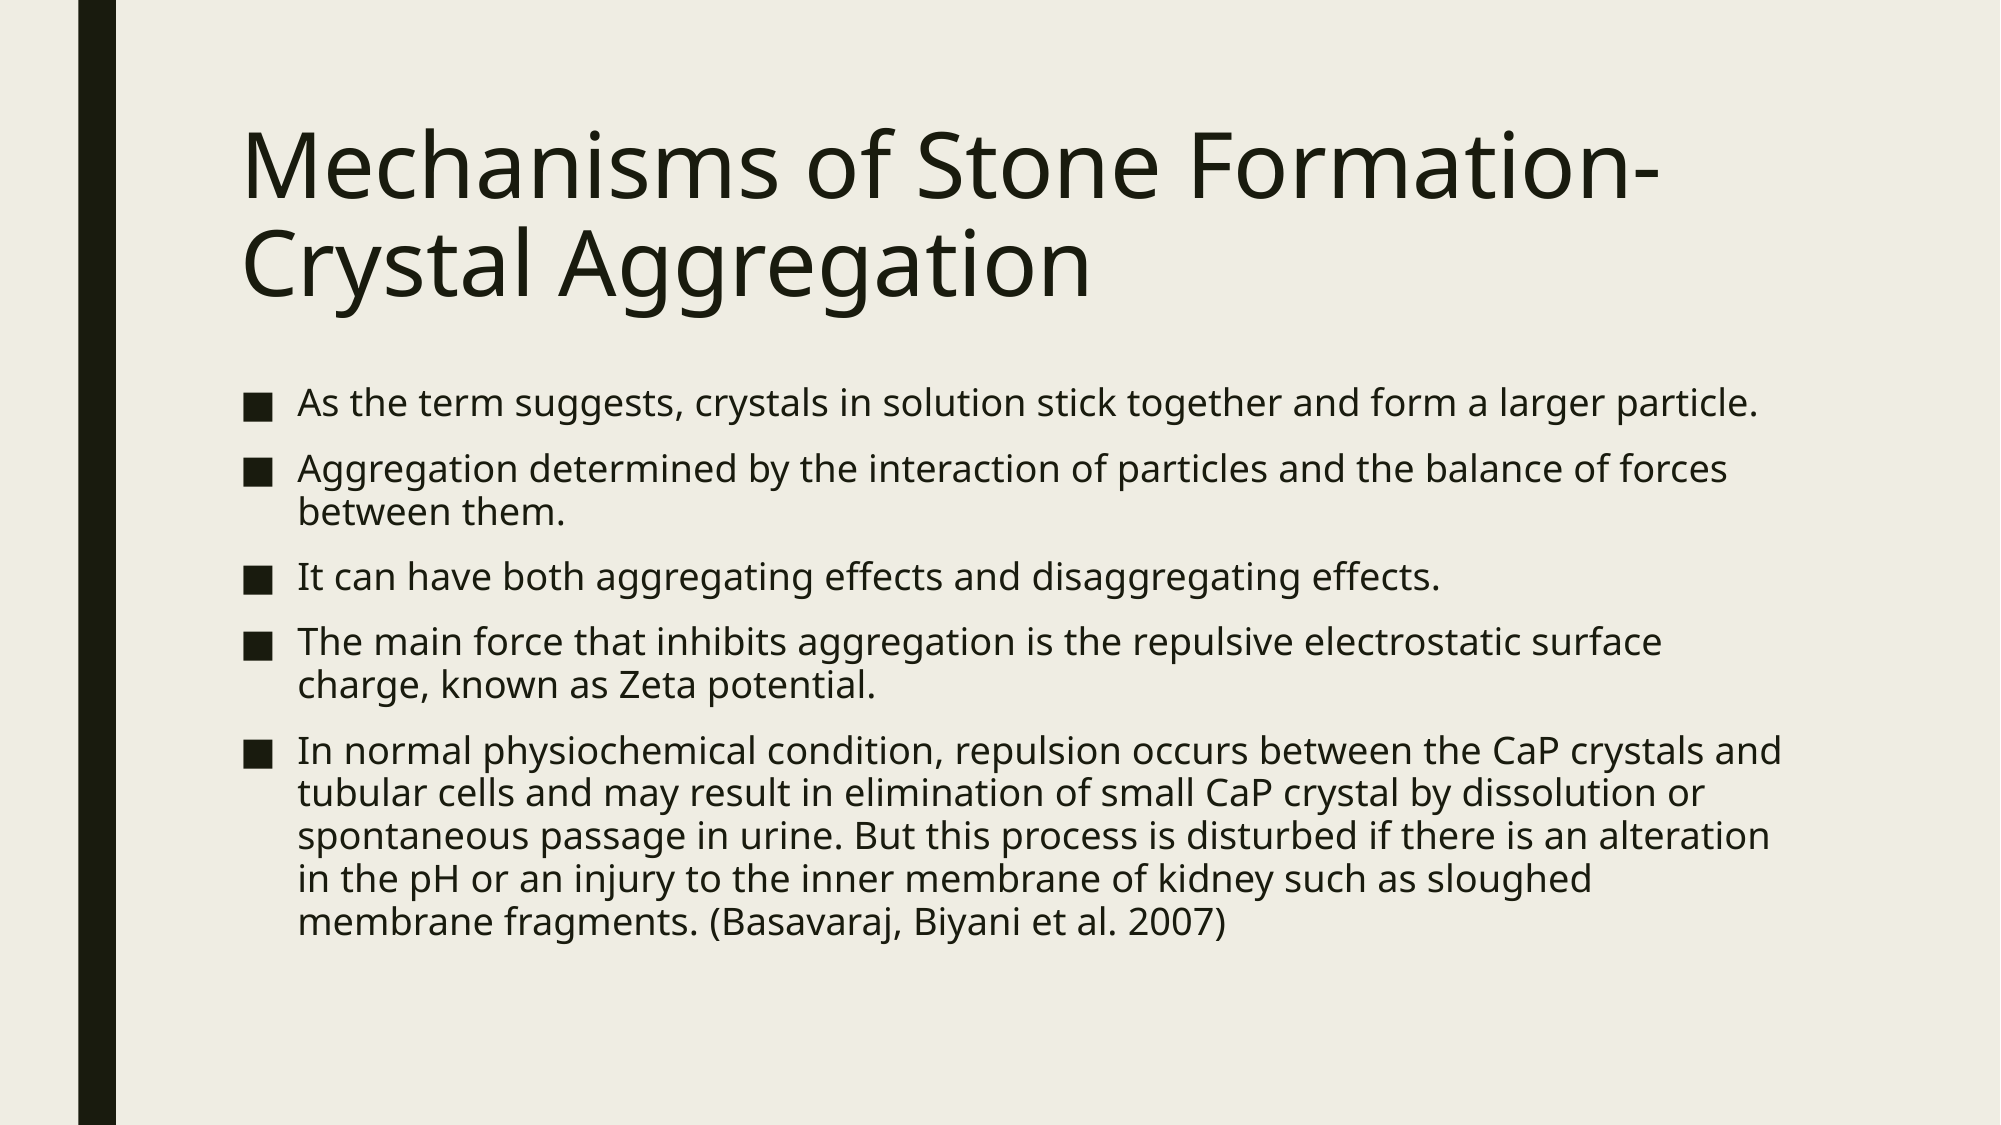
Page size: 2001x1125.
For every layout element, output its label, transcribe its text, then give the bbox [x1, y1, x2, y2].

title Mechanisms of Stone Formation- Crystal Aggregation [225, 112, 1800, 357]
list As the term suggests, crystals in solution stick together and form a larger particle. Aggregation determined by the interaction of particles and the balance of forces between them. It can have both aggregating effects and disaggregating effects. The main force that inhibits aggregation is the repulsive electrostatic surface charge, known as Zeta potential. In normal physiochemical condition, repulsion occurs between the CaP crystals and tubular cells and may result in elimination of small CaP crystal by dissolution or spontaneous passage in urine. But this process is disturbed if there is an alteration in the pH or an injury to the inner membrane of kidney such as sloughed membrane fragments. (Basavaraj, Biyani et al. 2007) [225, 375, 1800, 963]
